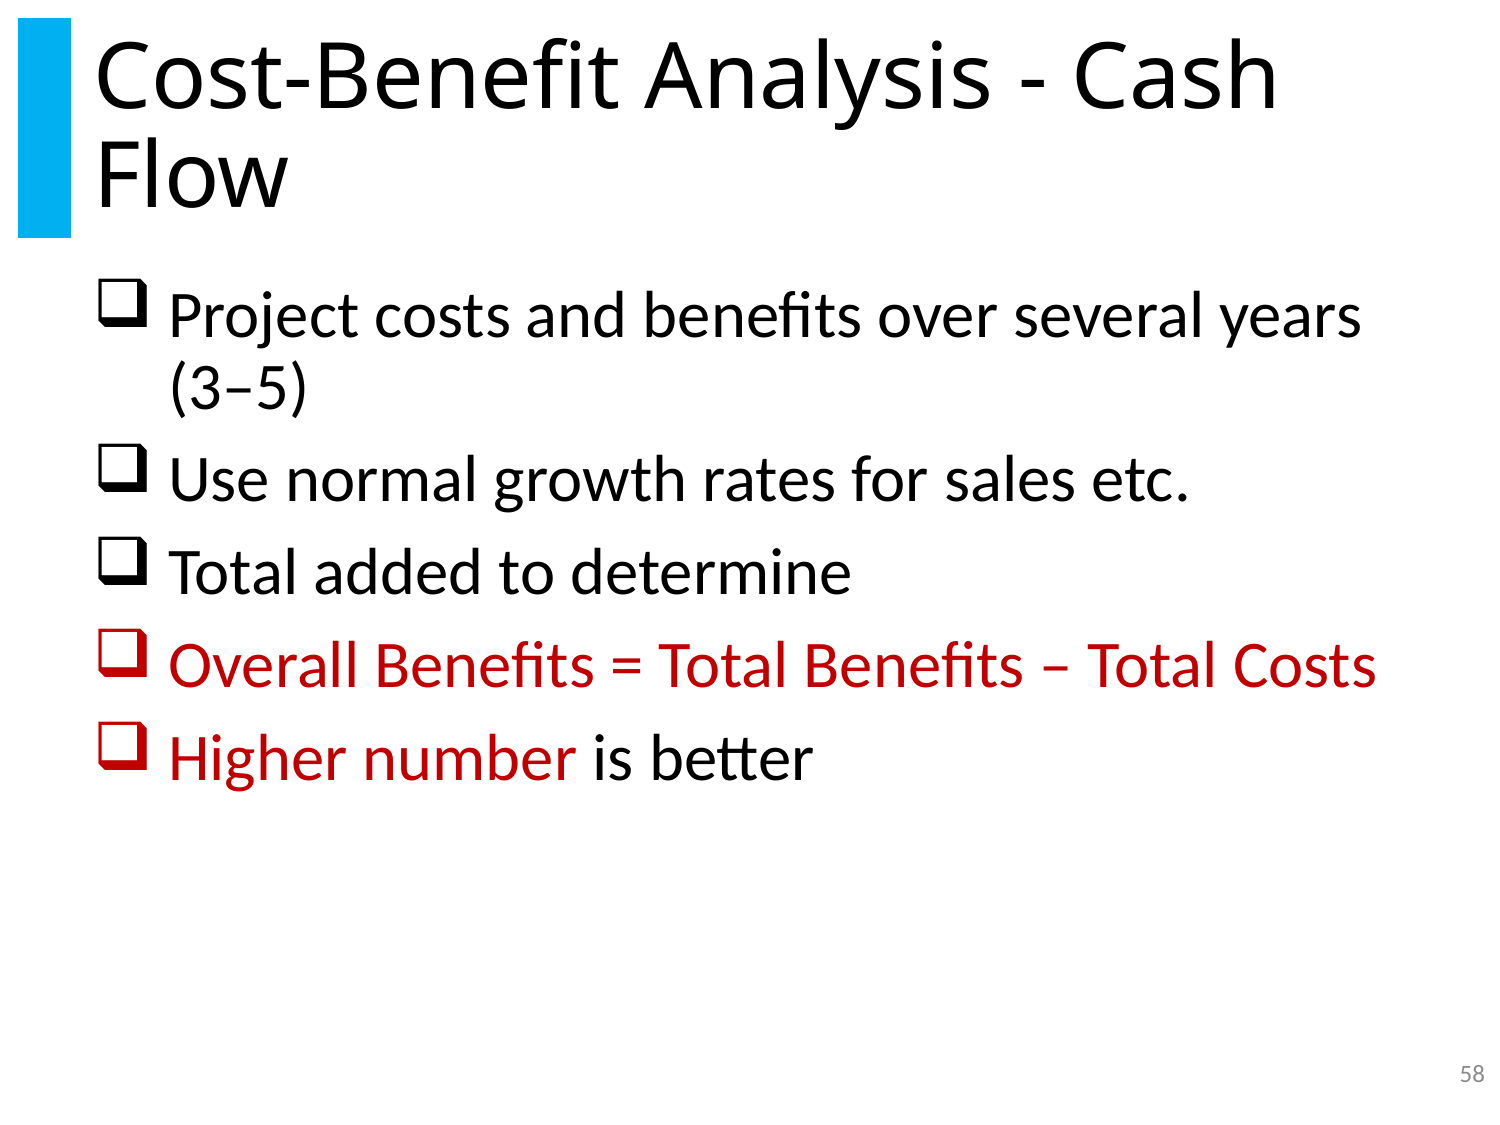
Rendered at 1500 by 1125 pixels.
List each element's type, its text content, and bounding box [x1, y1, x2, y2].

list Project costs and benefits over several years (3–5) Use normal growth rates for sales etc. Total added to determine Overall Benefits = Total Benefits – Total Costs Higher number is better [78, 272, 1443, 1070]
slide_number 58 [1162, 1042, 1500, 1103]
title Cost-Benefit Analysis - Cash Flow [78, 19, 1443, 237]
